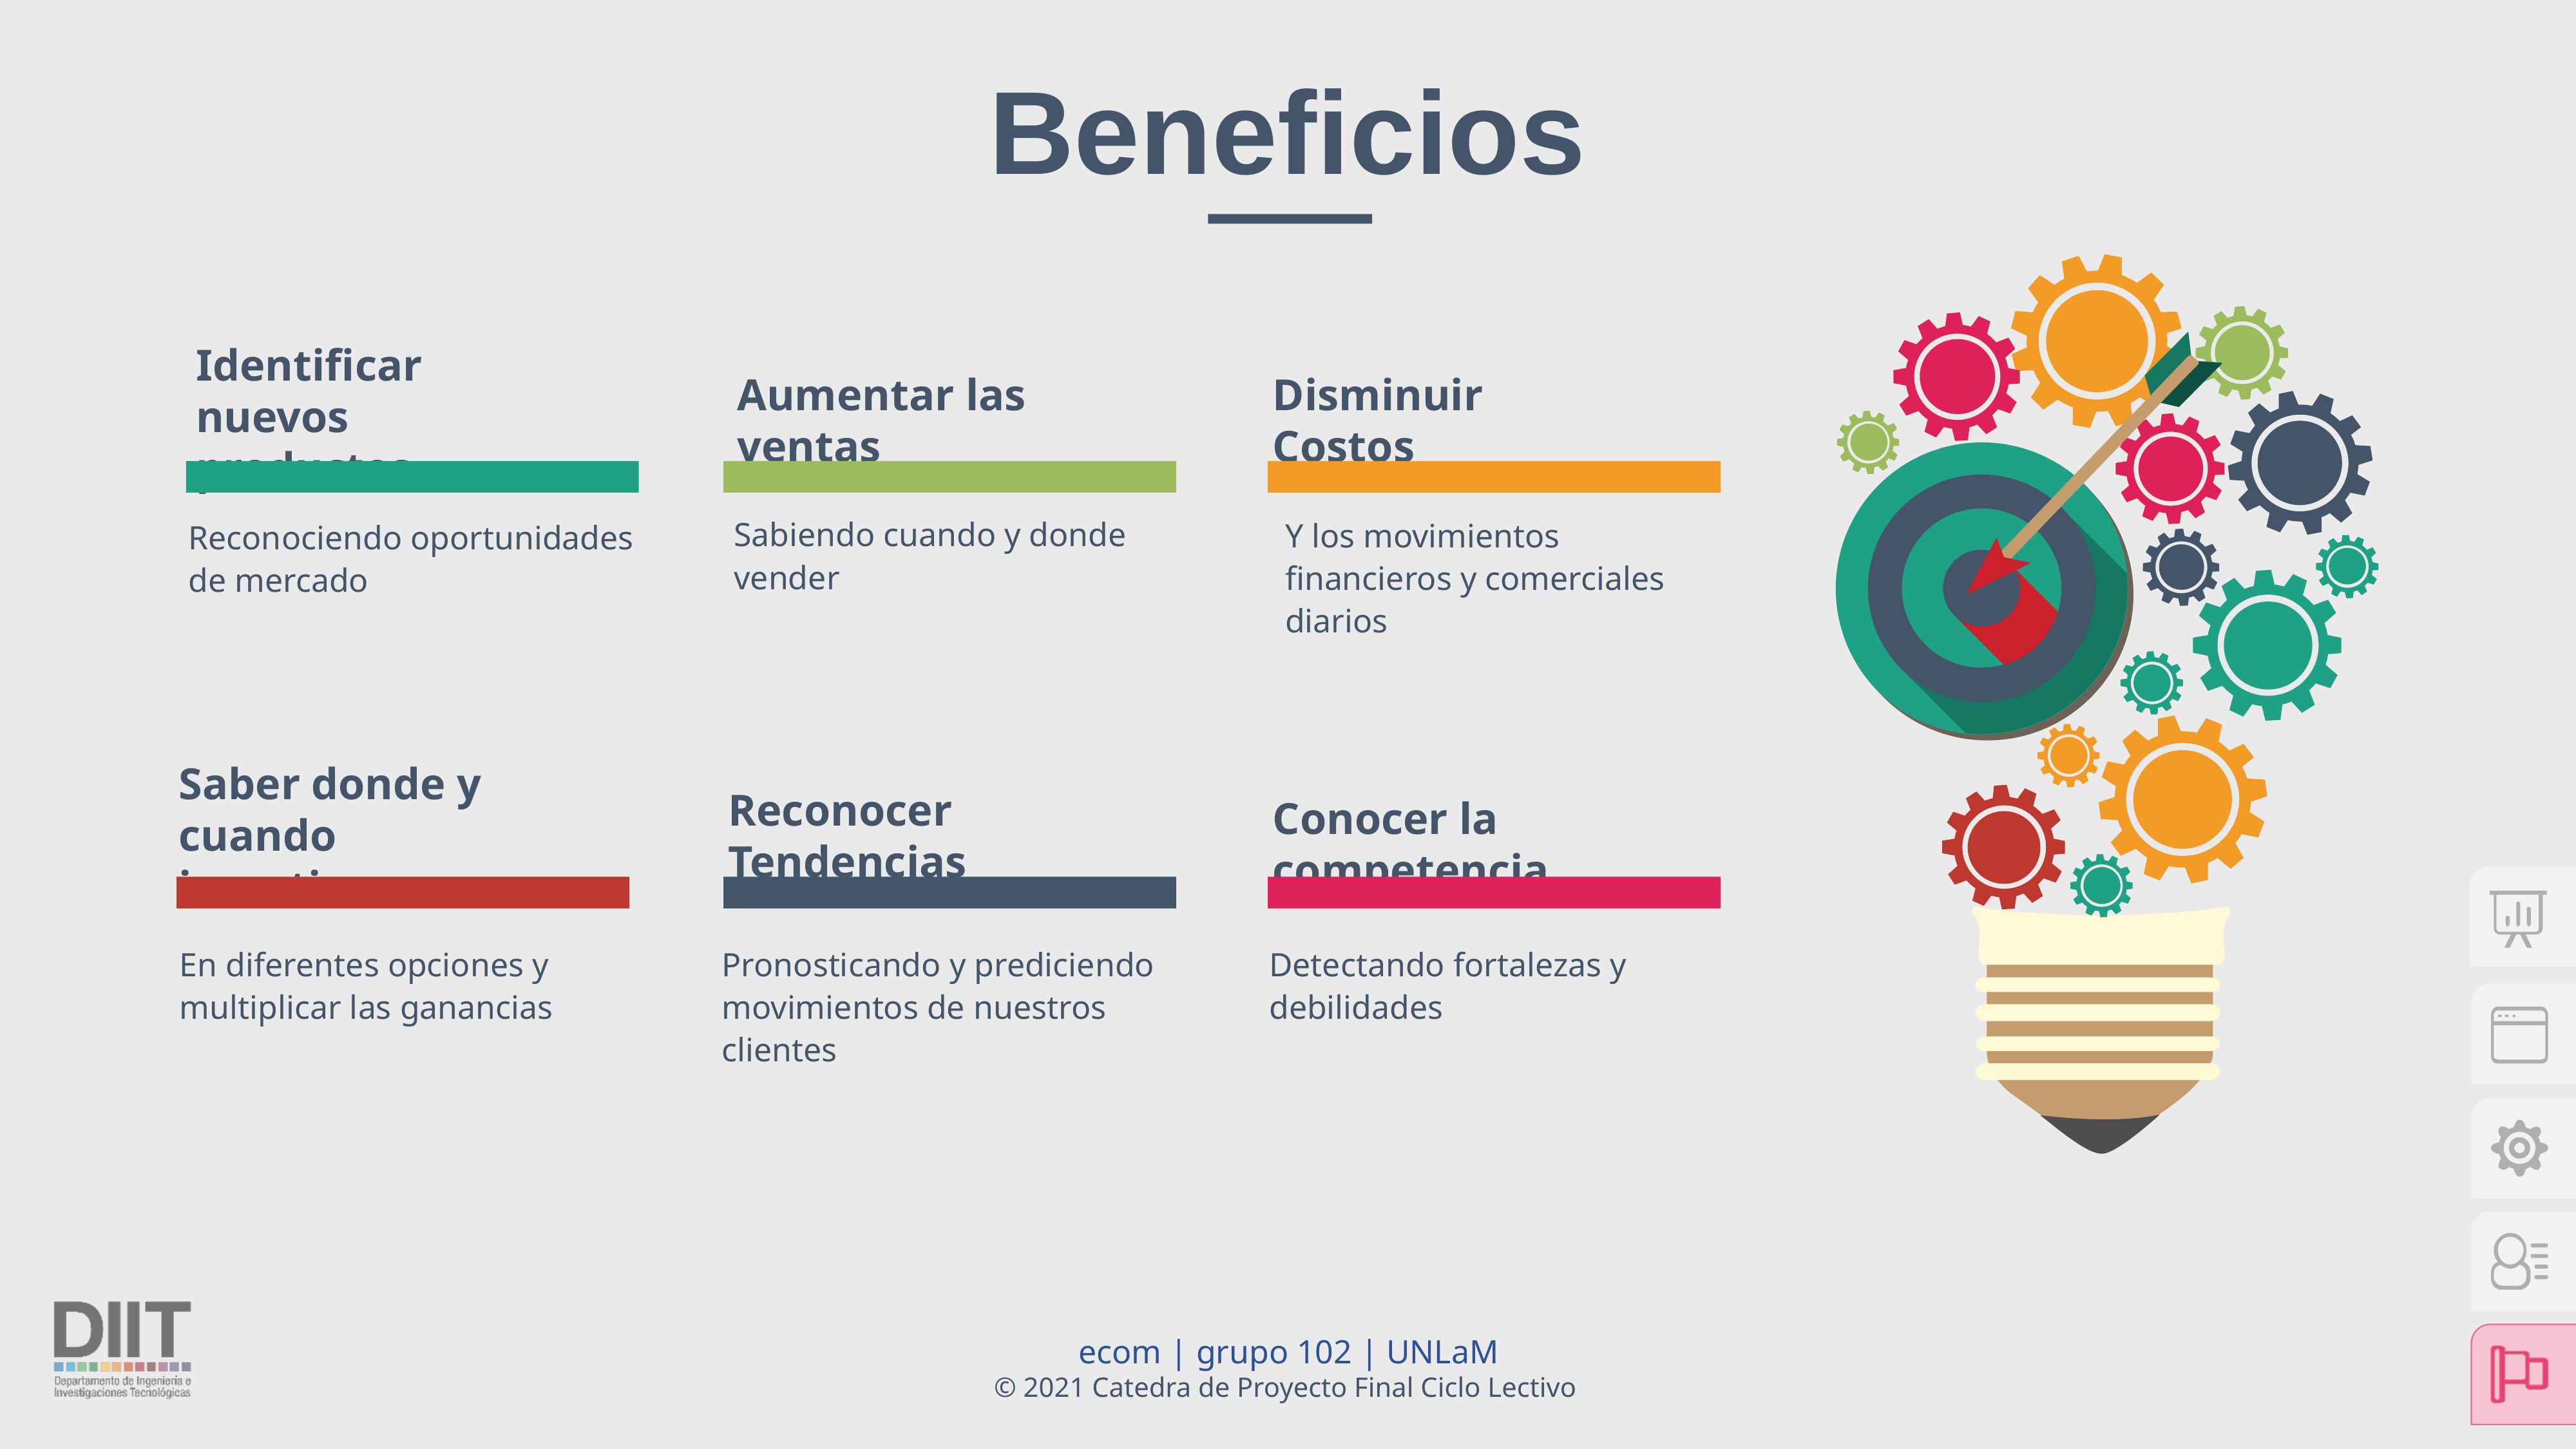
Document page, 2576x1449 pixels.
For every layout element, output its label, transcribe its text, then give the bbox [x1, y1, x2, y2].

text_box [1208, 214, 1373, 224]
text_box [2471, 983, 2576, 1084]
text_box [2471, 1324, 2576, 1425]
text_box Reconociendo oportunidades de mercado [165, 502, 662, 611]
text_box Disminuir Costos [1253, 357, 1612, 480]
text_box Aumentar las ventas [718, 357, 1138, 480]
text_box [723, 876, 1176, 909]
text_box Beneficios [964, 51, 1611, 203]
text_box Y los movimientos financieros y comerciales diarios [1262, 500, 1759, 651]
text_box Pronosticando y prediciendo movimientos de nuestros clientes [698, 929, 1196, 1080]
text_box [2471, 1098, 2576, 1199]
text_box Identificar nuevos productos [177, 328, 562, 502]
text_box Sabiendo cuando y donde vender [711, 499, 1207, 607]
text_box En diferentes opciones y multiplicar las ganancias [157, 929, 653, 1037]
text_box Conocer la competencia [1253, 781, 1743, 904]
text_box [177, 876, 630, 909]
text_box [1268, 460, 1721, 493]
text_box [186, 460, 639, 493]
text_box Saber donde y cuando invertir [159, 746, 625, 921]
text_box [1268, 876, 1721, 909]
text_box Reconocer Tendencias [709, 773, 1170, 896]
text_box [723, 460, 1176, 493]
text_box Detectando fortalezas y debilidades [1246, 929, 1742, 1037]
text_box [2471, 1211, 2576, 1312]
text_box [1835, 254, 2379, 1159]
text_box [2470, 866, 2576, 967]
